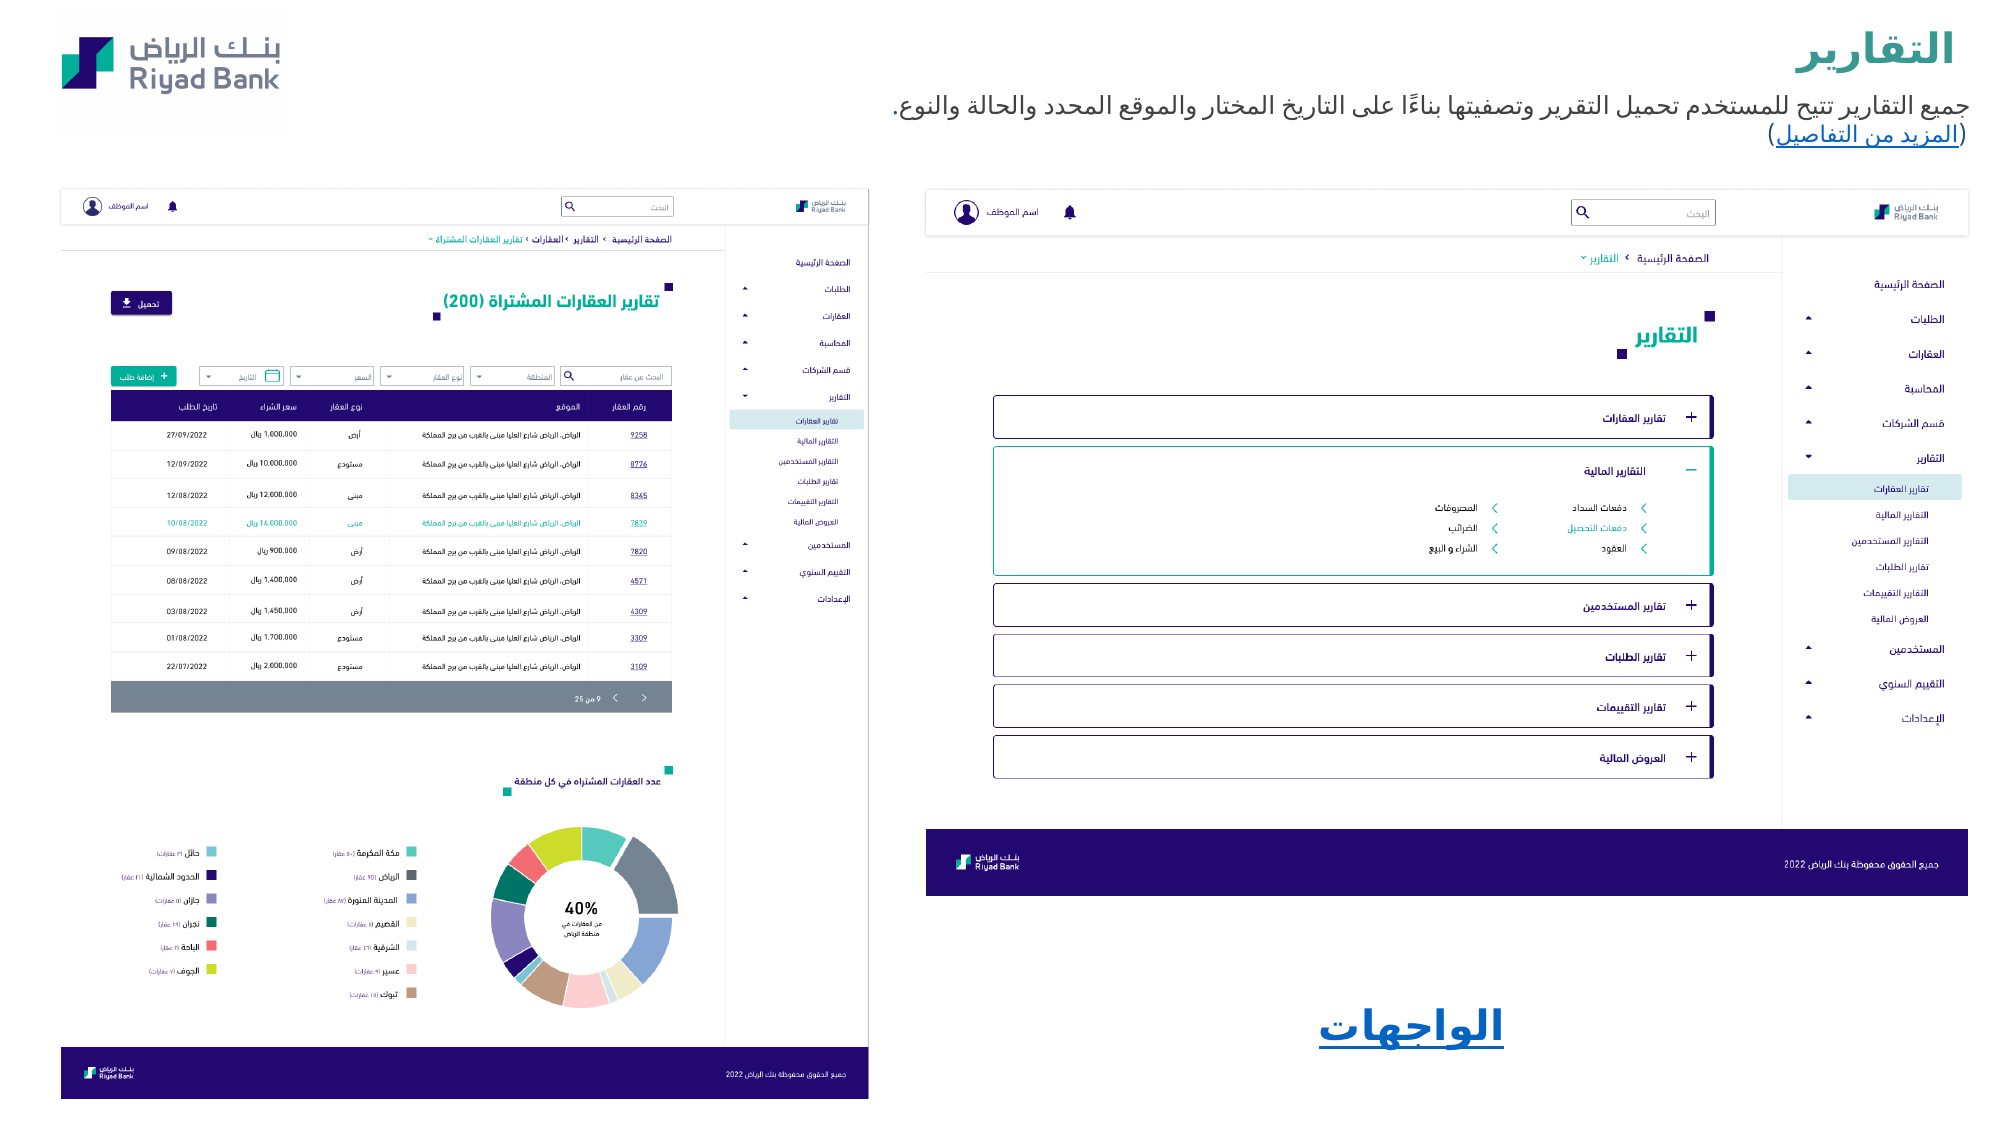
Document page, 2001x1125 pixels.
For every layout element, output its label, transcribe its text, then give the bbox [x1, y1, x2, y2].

text_box الواجهات [1139, 990, 1685, 1061]
picture [57, 4, 286, 134]
picture [922, 186, 1971, 897]
text_box جميع التقارير تتيح للمستخدم تحميل التقرير وتصفيتها بناءًا على التاريخ المختار والموقع المحدد والحالة والنوع. (المزيد من التفاصيل) [751, 75, 1988, 165]
text_box التقارير [1229, 6, 1971, 75]
picture [57, 186, 871, 1099]
